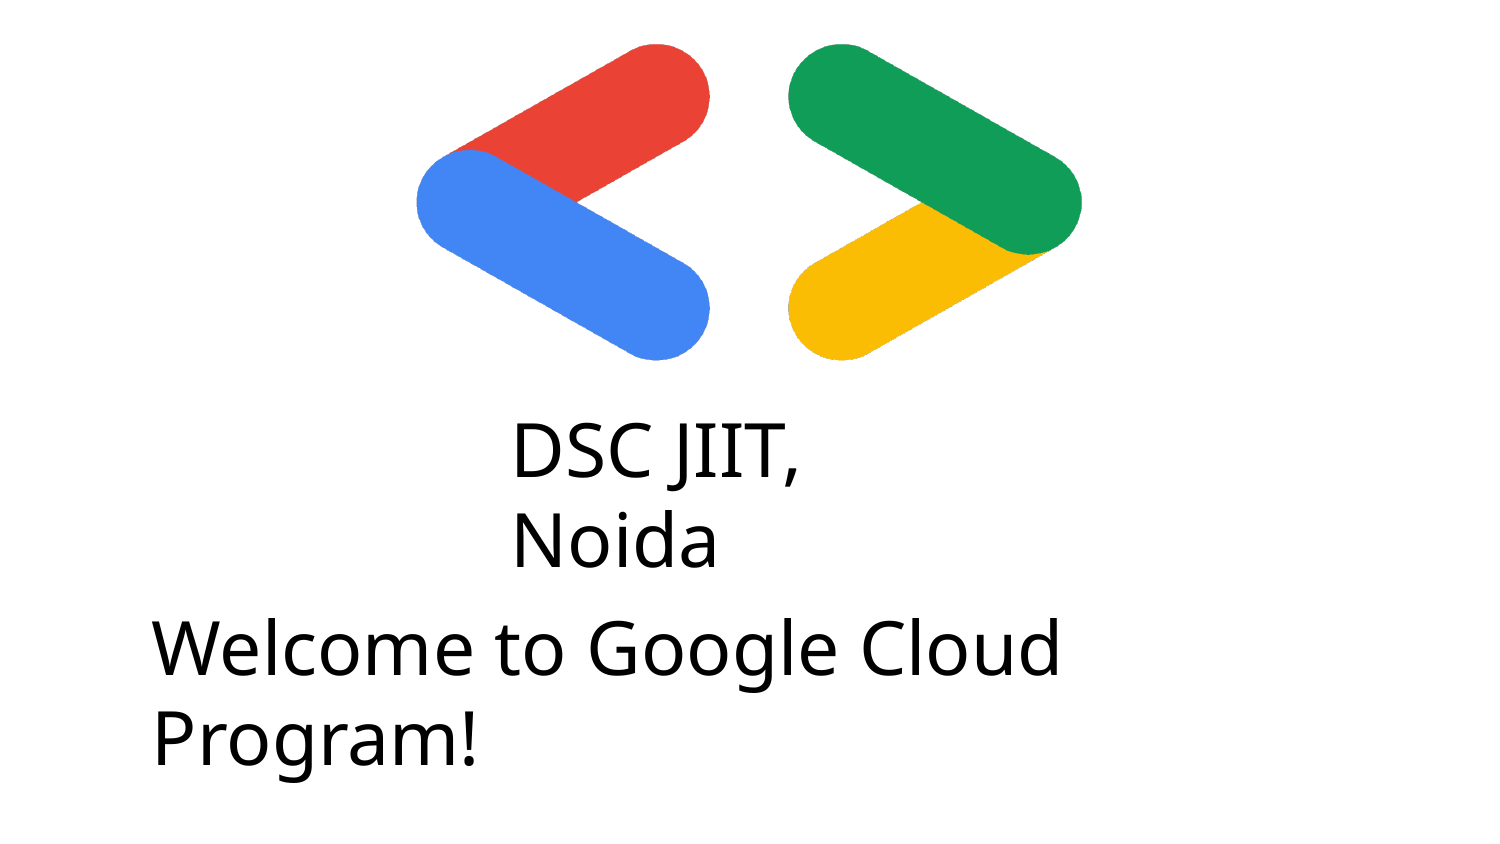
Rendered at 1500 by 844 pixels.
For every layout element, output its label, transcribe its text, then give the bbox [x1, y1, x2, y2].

picture [387, 24, 1113, 388]
text_box Welcome to Google Cloud Program! [136, 585, 1384, 699]
text_box DSC JIIT, Noida [495, 396, 1025, 518]
